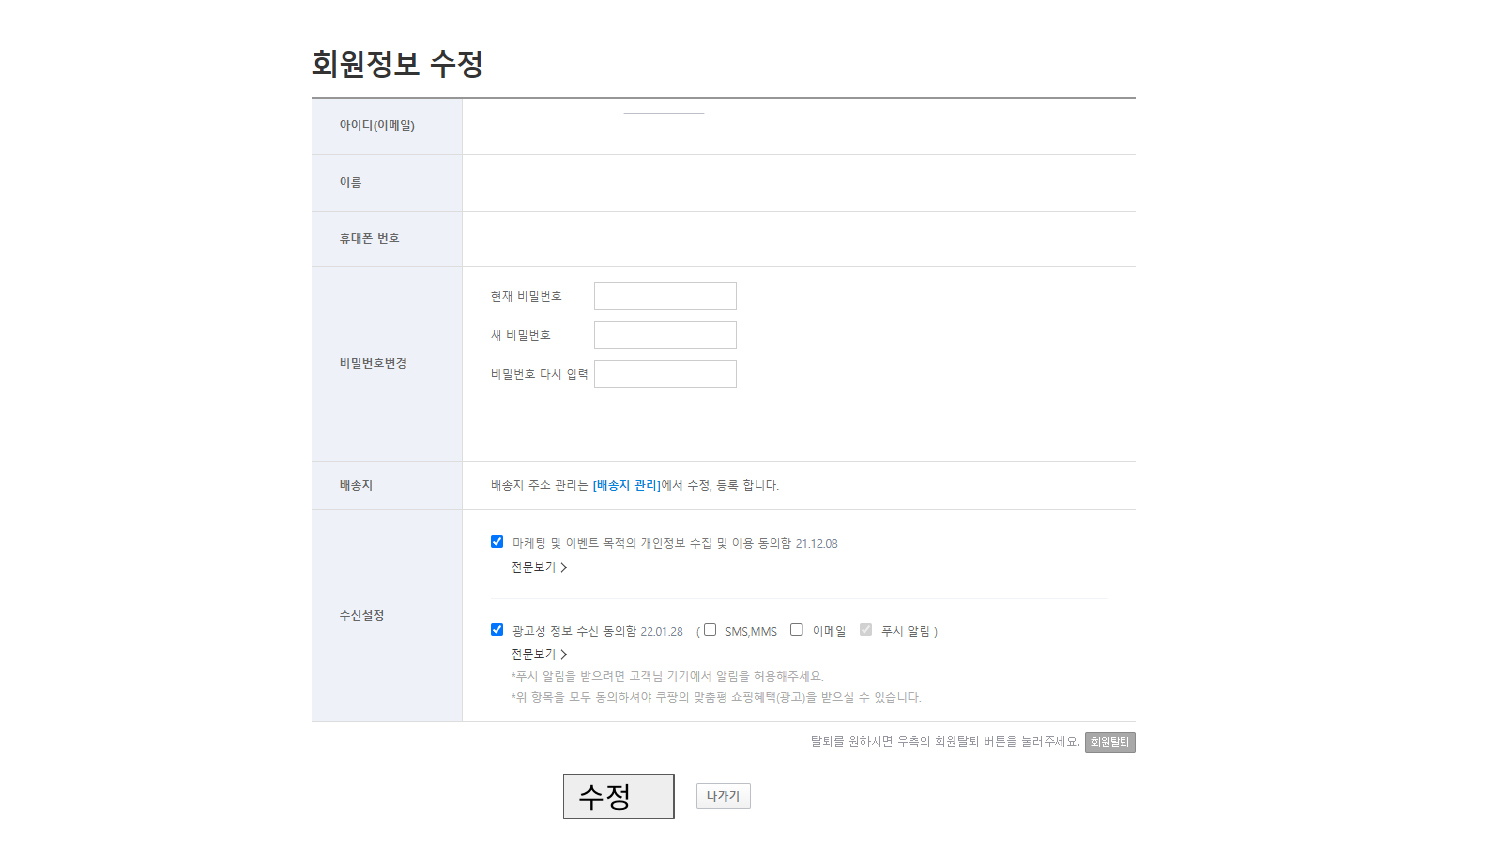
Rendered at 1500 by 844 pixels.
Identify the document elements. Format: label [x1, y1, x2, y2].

picture [299, 0, 1153, 827]
